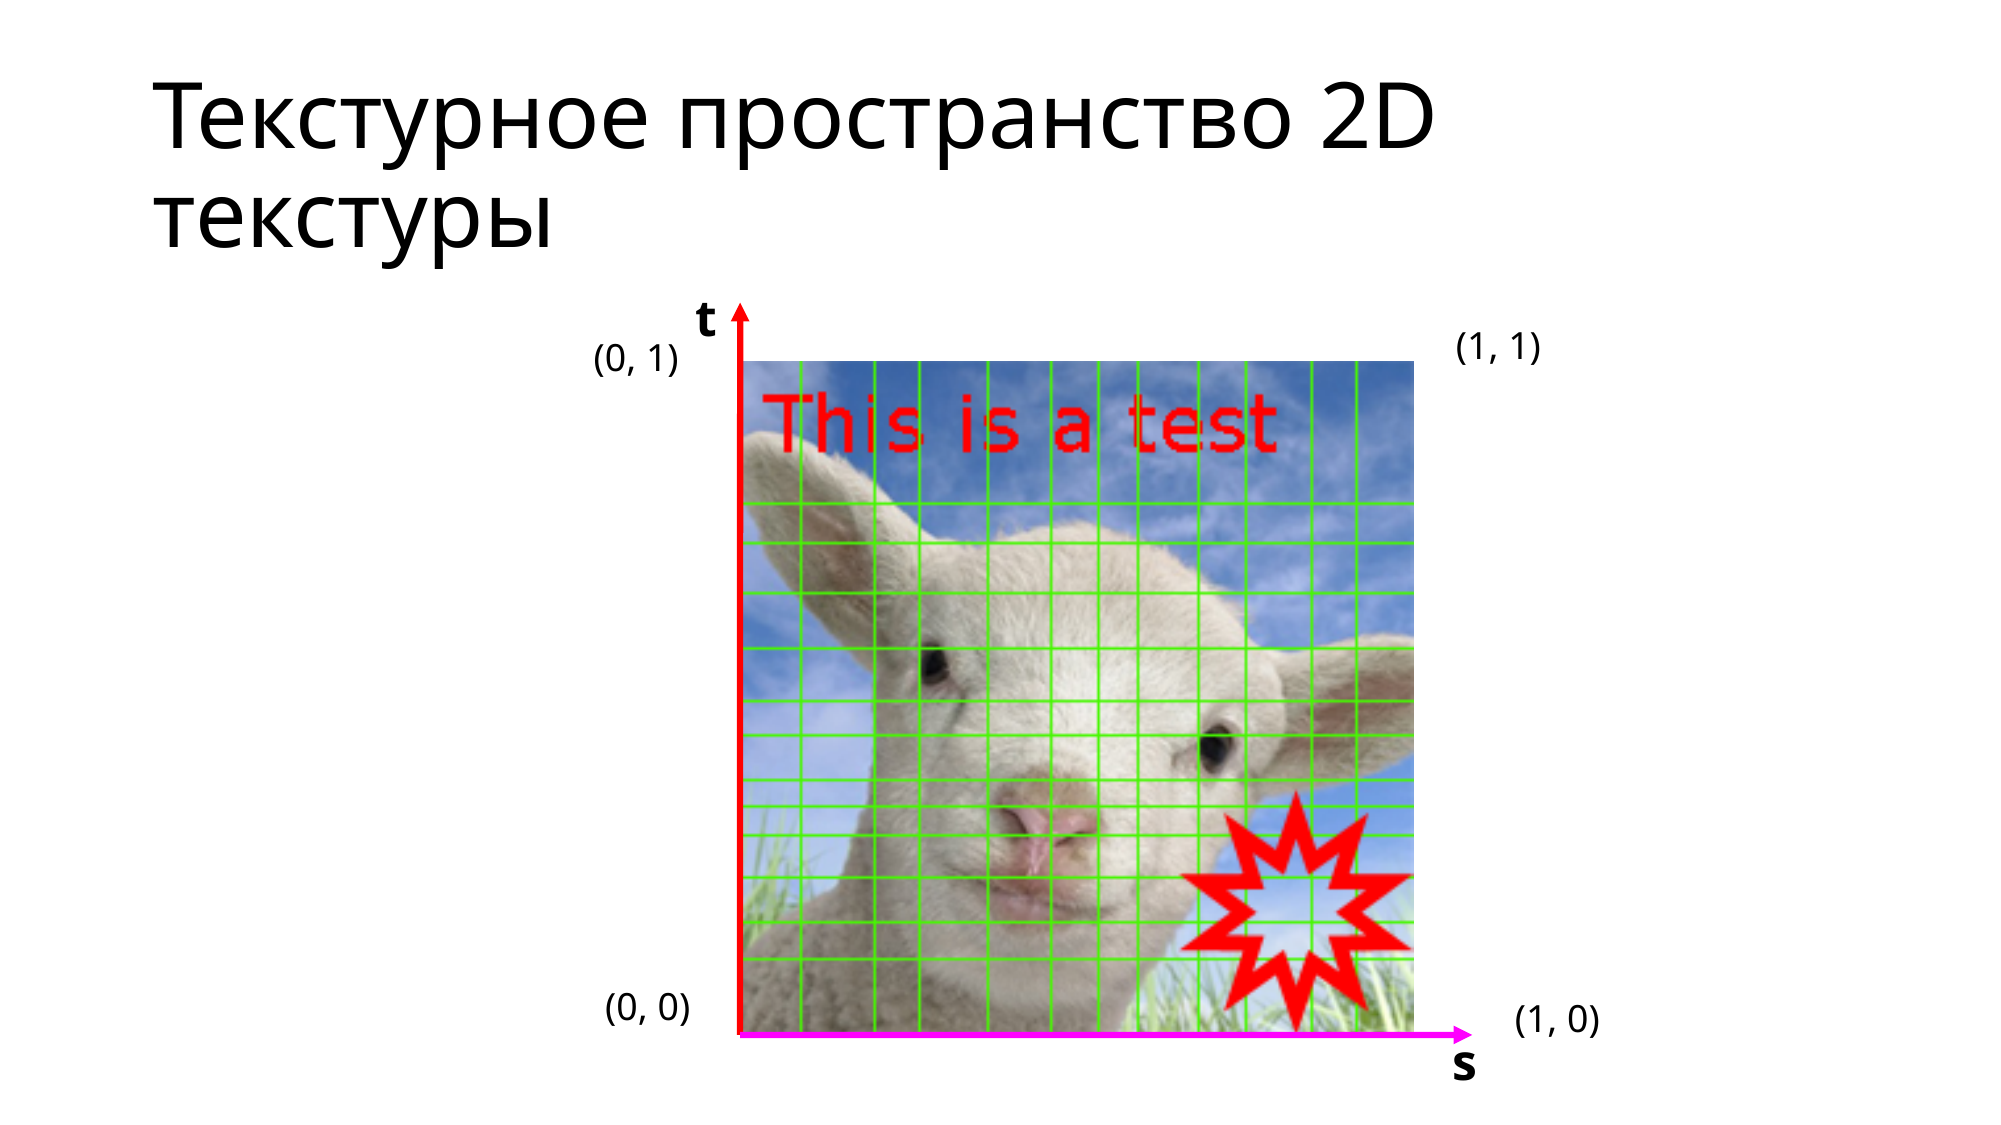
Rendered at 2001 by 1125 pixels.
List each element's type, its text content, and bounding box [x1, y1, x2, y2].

text_box t [680, 278, 732, 354]
text_box (0, 1) [578, 326, 694, 386]
text_box (0, 0) [590, 976, 706, 1036]
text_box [739, 302, 1473, 1035]
title Текстурное пространство 2D текстуры [137, 59, 1863, 278]
text_box s [1437, 1022, 1493, 1098]
text_box (1, 0) [1500, 987, 1616, 1048]
text_box (1, 1) [1473, 314, 1556, 374]
